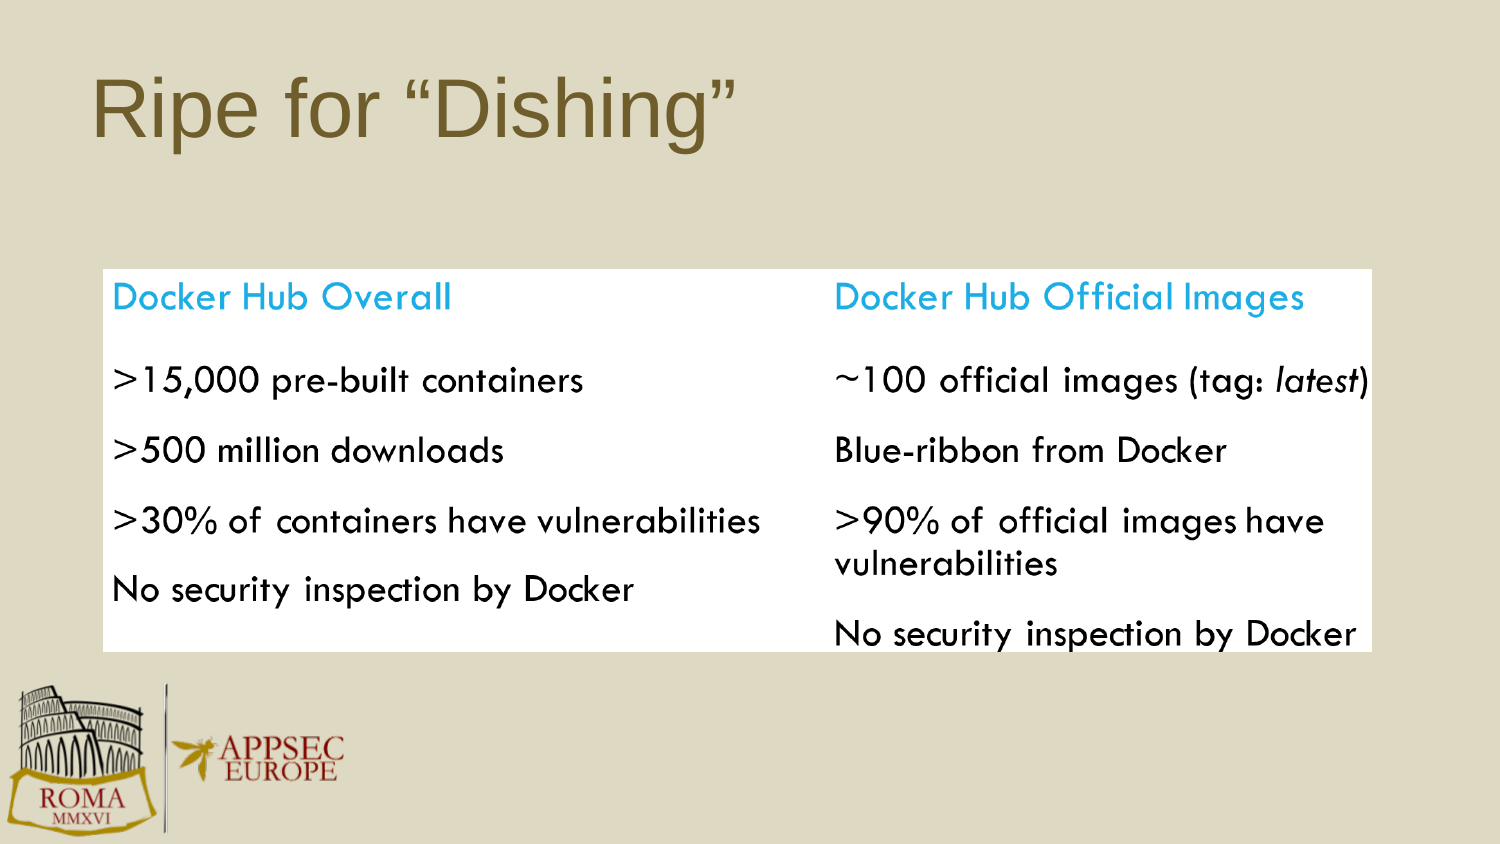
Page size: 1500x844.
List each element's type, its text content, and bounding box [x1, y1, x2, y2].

title Ripe for “Dishing” [75, 33, 1425, 175]
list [102, 269, 1372, 652]
picture [0, 621, 370, 844]
